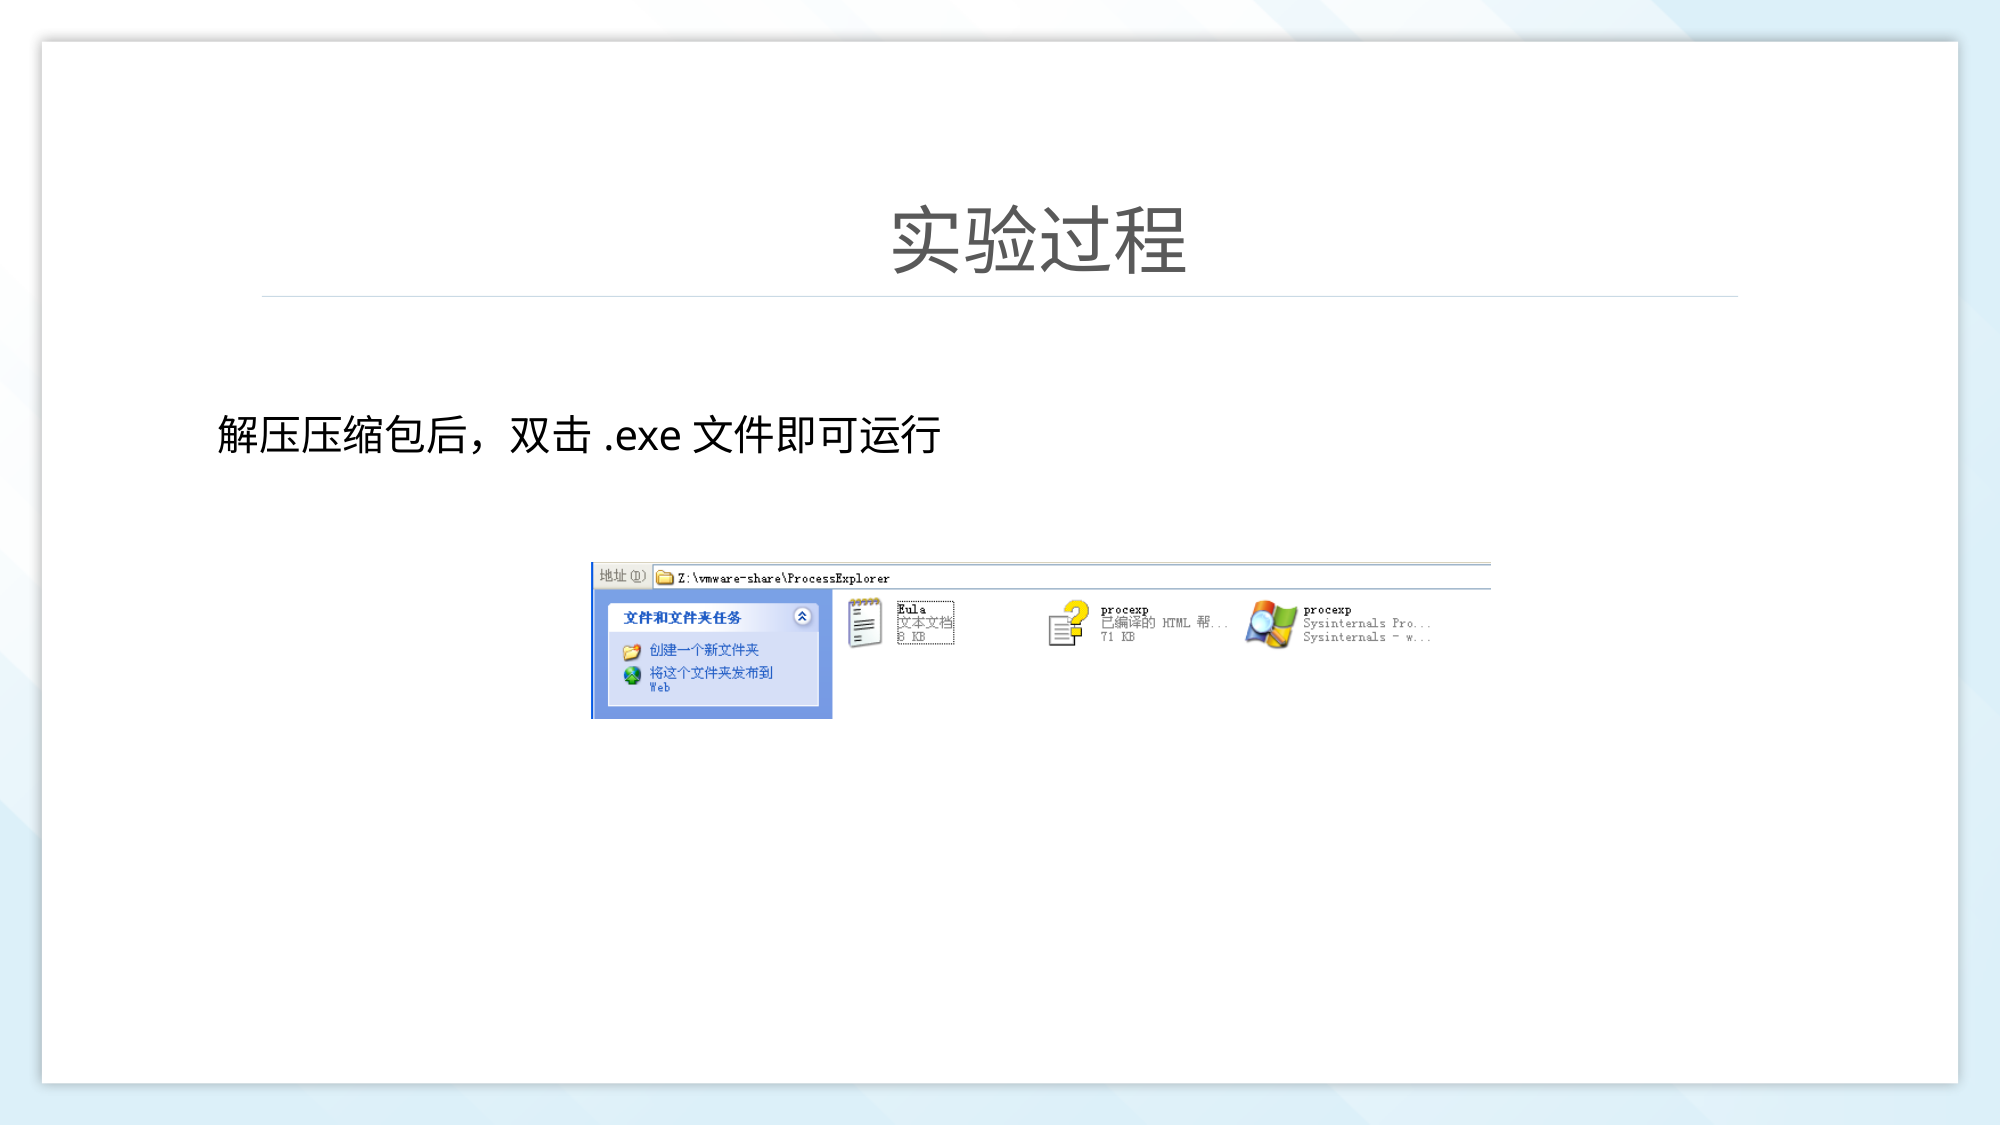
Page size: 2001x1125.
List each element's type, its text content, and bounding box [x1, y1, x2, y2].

text_box 解压压缩包后，双击.exe文件即可运行 [202, 376, 1874, 467]
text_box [261, 125, 1773, 297]
picture [0, 0, 2001, 1125]
